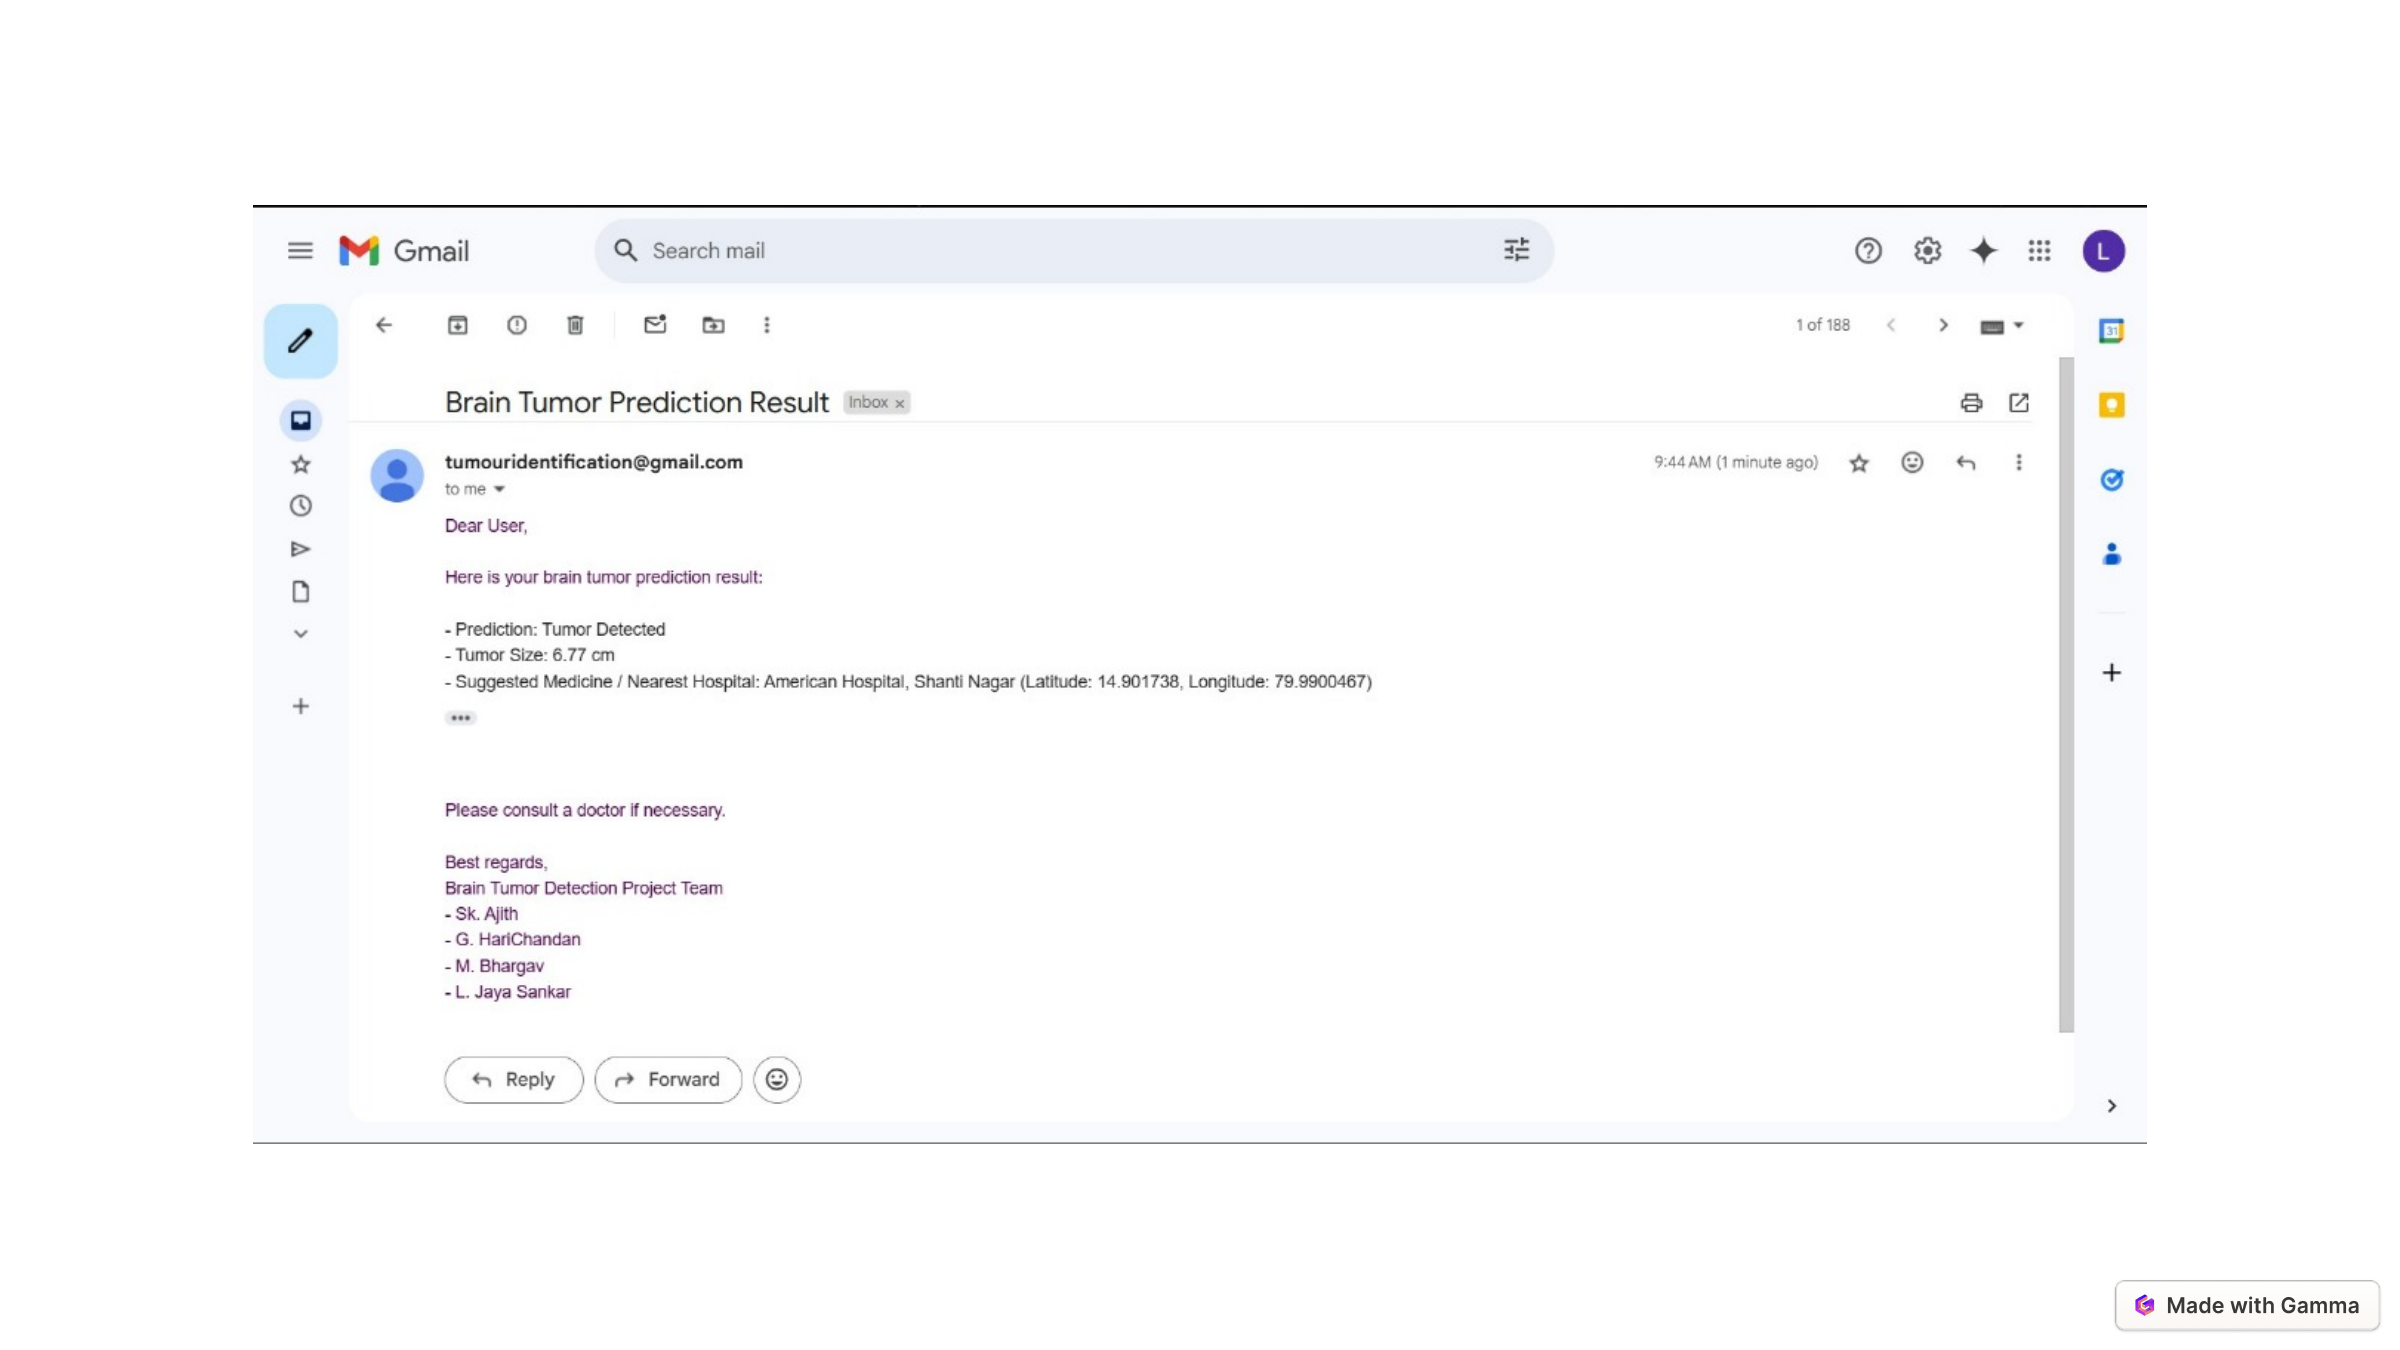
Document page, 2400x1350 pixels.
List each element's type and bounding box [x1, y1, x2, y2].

picture [253, 205, 2147, 1144]
picture [2106, 1271, 2389, 1339]
